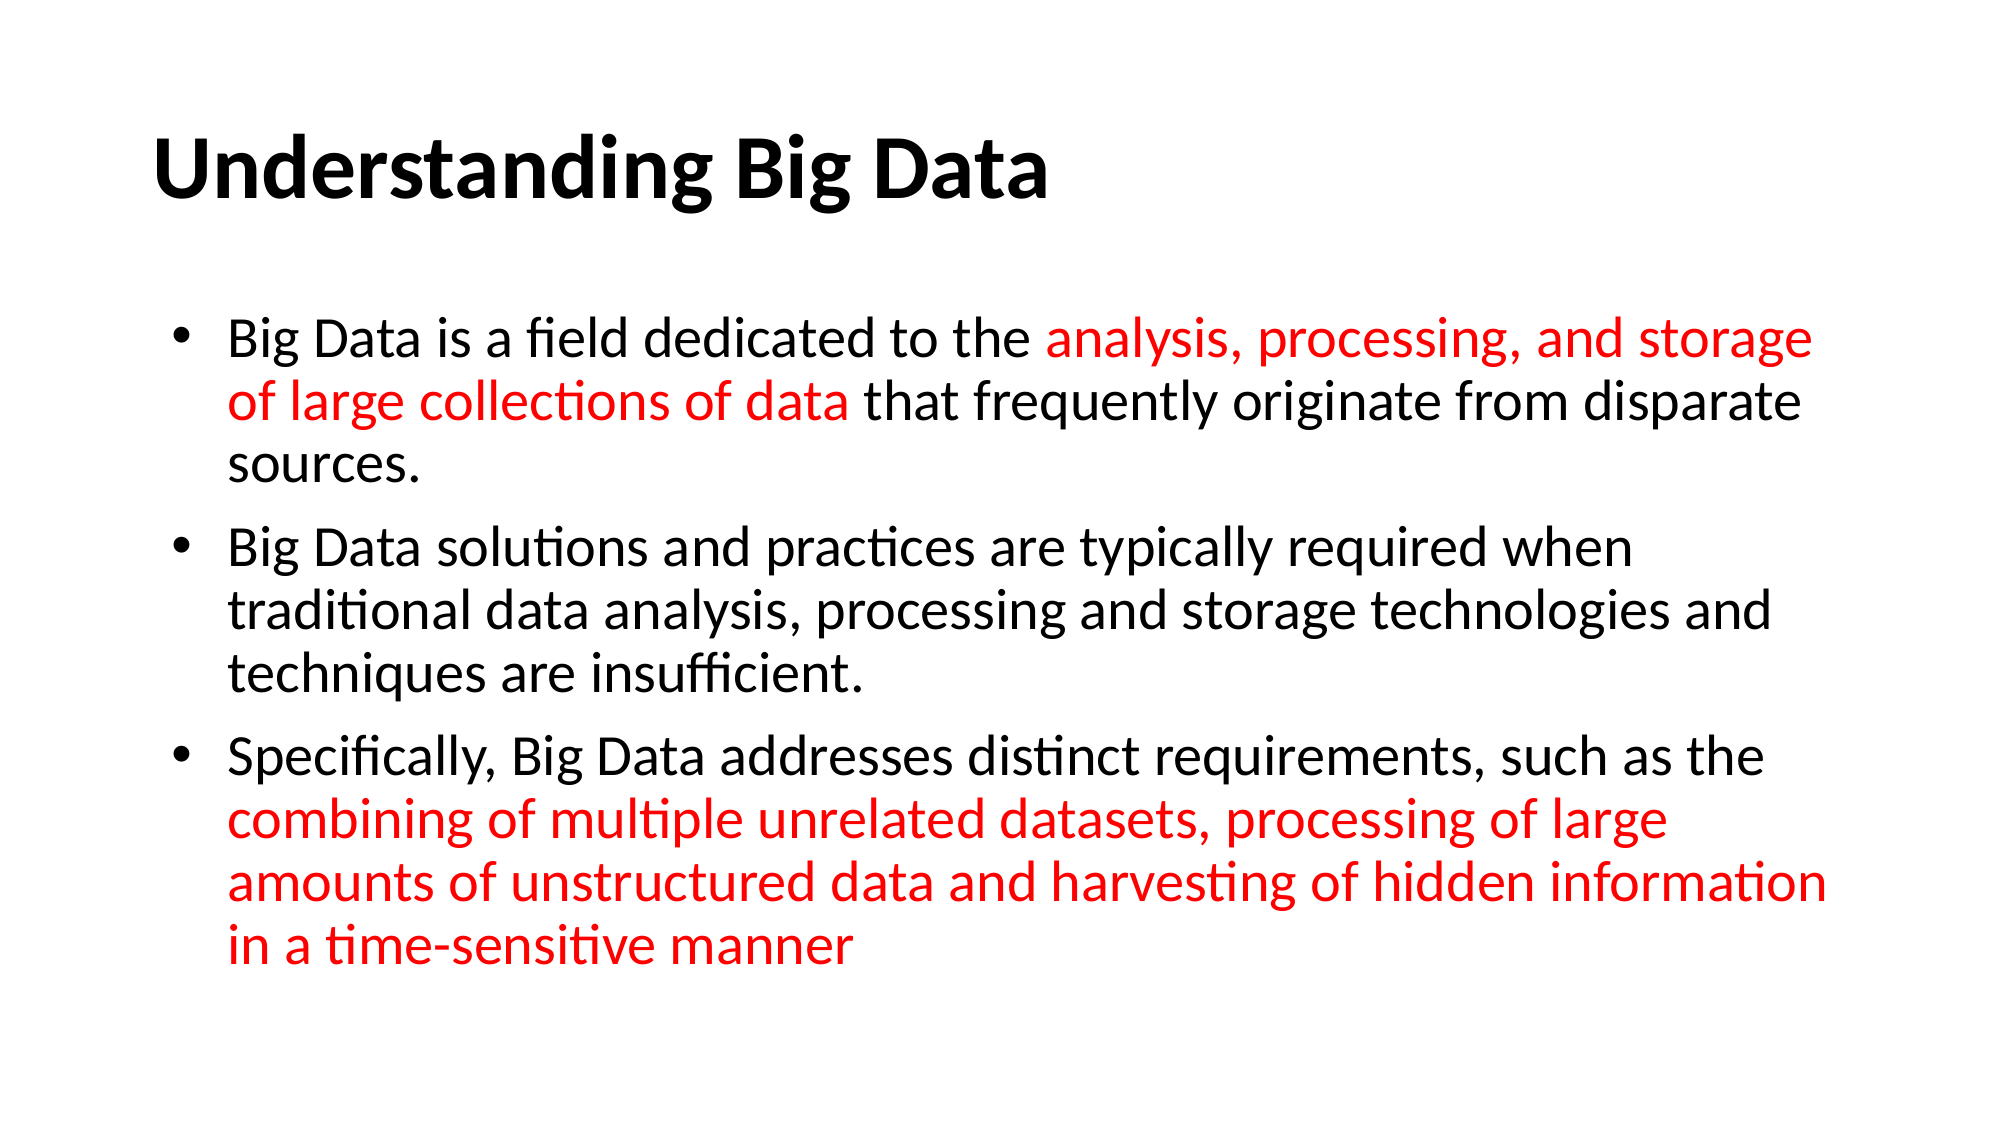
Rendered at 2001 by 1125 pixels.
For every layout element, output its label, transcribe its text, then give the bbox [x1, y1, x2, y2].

list Big Data is a field dedicated to the analysis, processing, and storage of large collections of data that frequently originate from disparate sources. Big Data solutions and practices are typically required when traditional data analysis, processing and storage technologies and techniques are insufficient. Specifically, Big Data addresses distinct requirements, such as the combining of multiple unrelated datasets, processing of large amounts of unstructured data and harvesting of hidden information in a time-sensitive manner [137, 299, 1863, 1014]
title Understanding Big Data [137, 59, 1863, 278]
